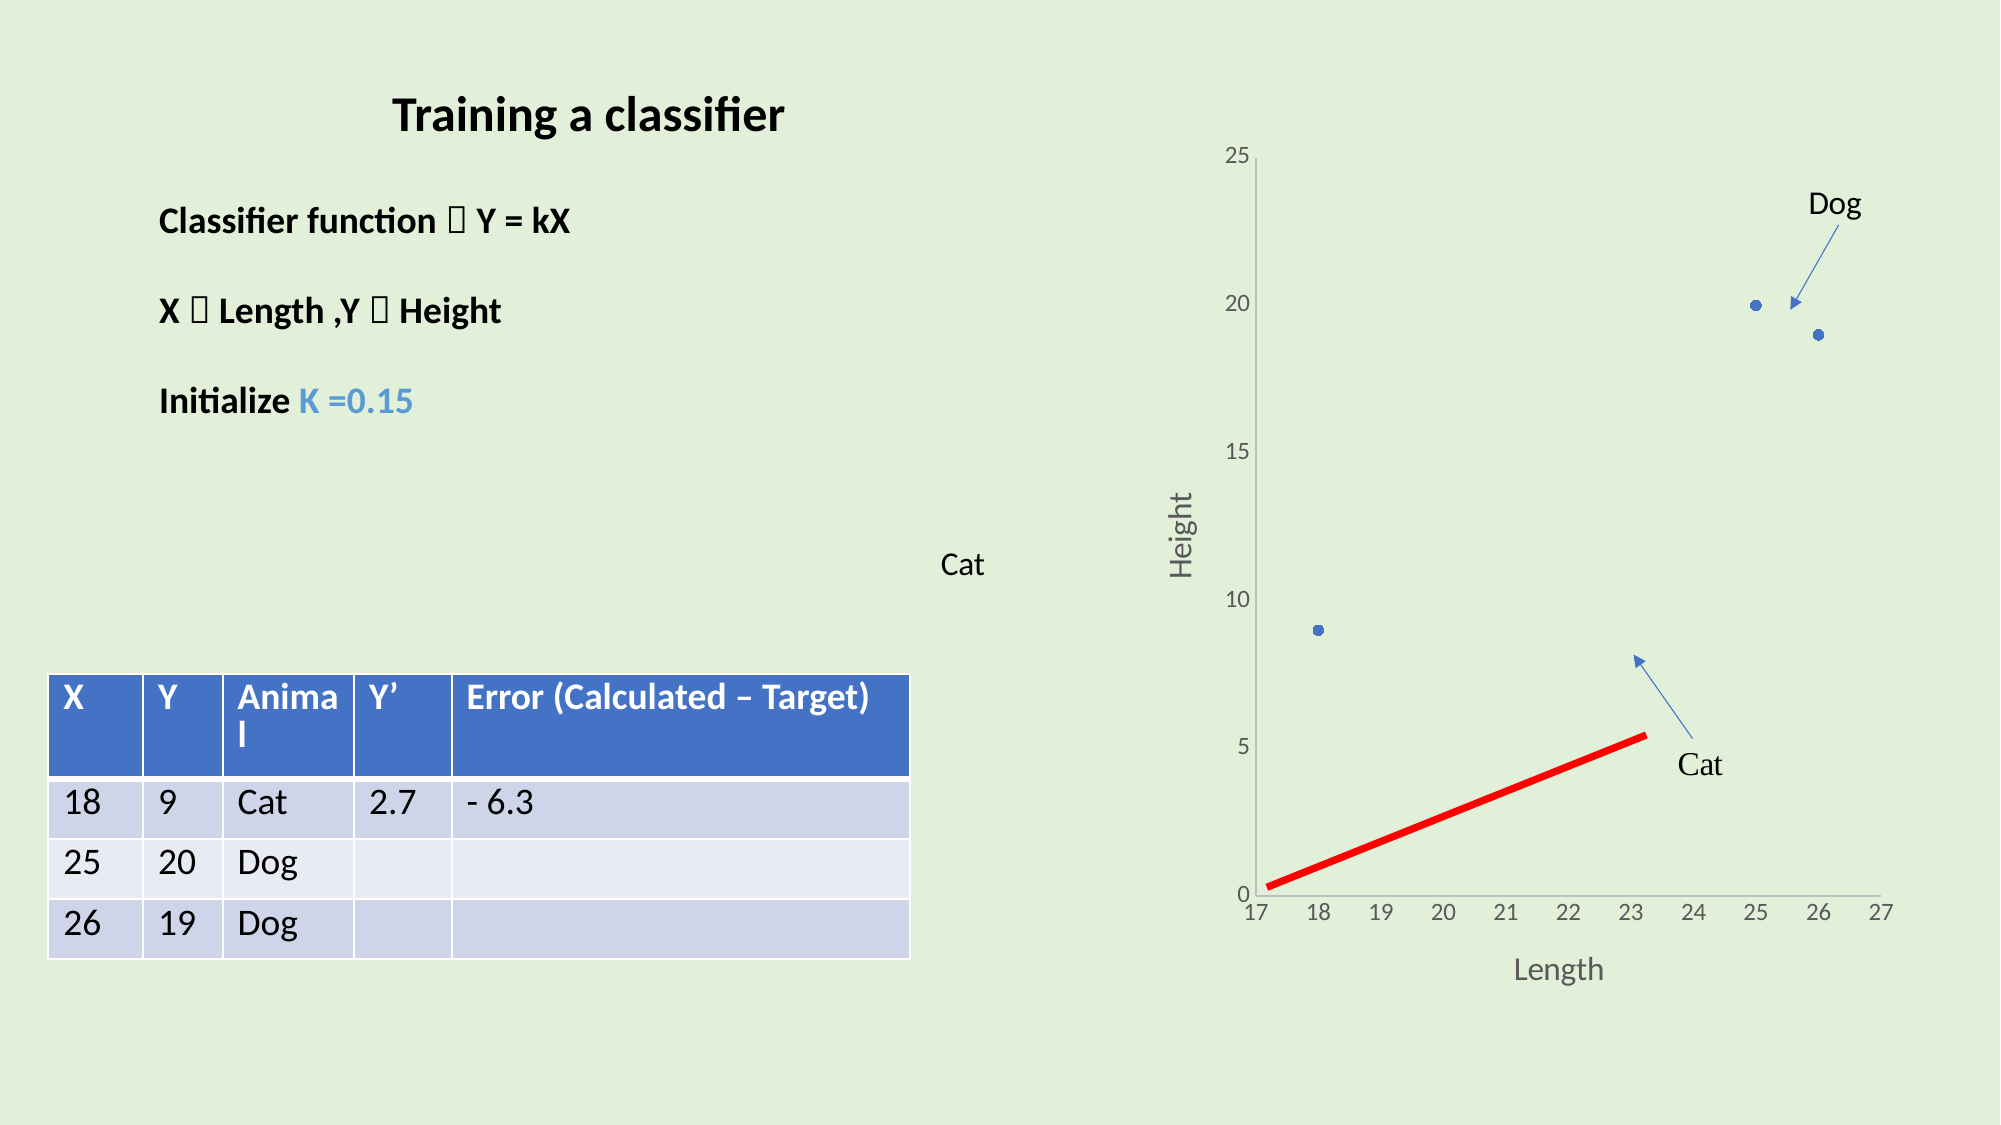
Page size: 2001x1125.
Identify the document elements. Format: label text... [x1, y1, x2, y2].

table_cell 2.7 [355, 782, 451, 838]
table_cell Cat [224, 782, 353, 838]
table_cell [355, 840, 451, 898]
table_cell 18 [49, 782, 142, 838]
table_cell Dog [224, 840, 353, 898]
text_box Cat [926, 534, 1074, 591]
table_cell Dog [224, 900, 353, 958]
table_cell 20 [144, 840, 222, 898]
table_header Y [144, 675, 222, 776]
table_cell [453, 840, 909, 898]
table_header Y’ [355, 675, 451, 776]
chart [1129, 127, 1909, 1023]
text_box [1790, 224, 1839, 310]
table_cell [355, 900, 451, 958]
table_cell 26 [49, 900, 142, 958]
table_header Error (Calculated – Target) [453, 675, 909, 776]
table_cell [453, 900, 909, 958]
table_cell - 6.3 [453, 782, 909, 838]
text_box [1266, 734, 1647, 888]
text_box Classifier function  Y = kX X  Length ,Y  Height Initialize K =0.15 [144, 188, 703, 429]
text_box Training a classifier [377, 73, 1517, 149]
table_cell 25 [49, 840, 142, 898]
table_header X [49, 675, 142, 776]
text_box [1633, 654, 1693, 739]
table_cell 9 [144, 782, 222, 838]
table_cell 19 [144, 900, 222, 958]
table_header Animal [224, 675, 353, 776]
